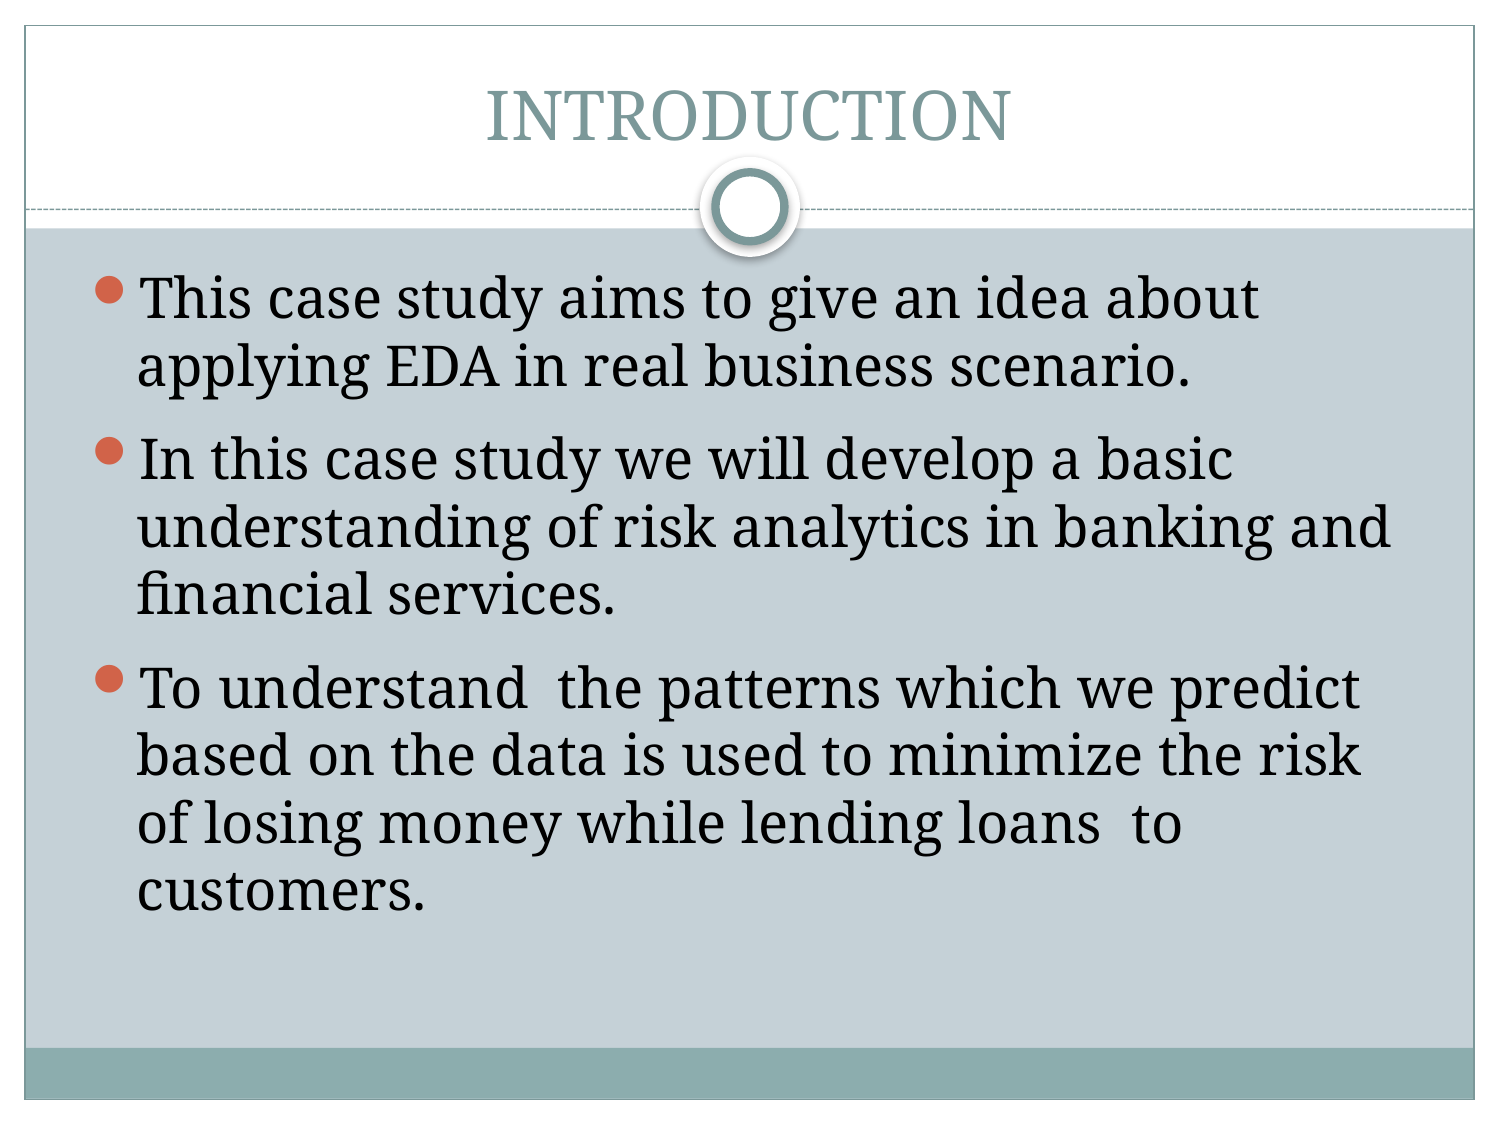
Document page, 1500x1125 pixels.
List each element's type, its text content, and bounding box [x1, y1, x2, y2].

list This case study aims to give an idea about applying EDA in real business scenario. In this case study we will develop a basic understanding of risk analytics in banking and financial services. To understand the patterns which we predict based on the data is used to minimize the risk of losing money while lending loans to customers. [76, 255, 1427, 998]
title INTRODUCTION [49, 37, 1450, 162]
